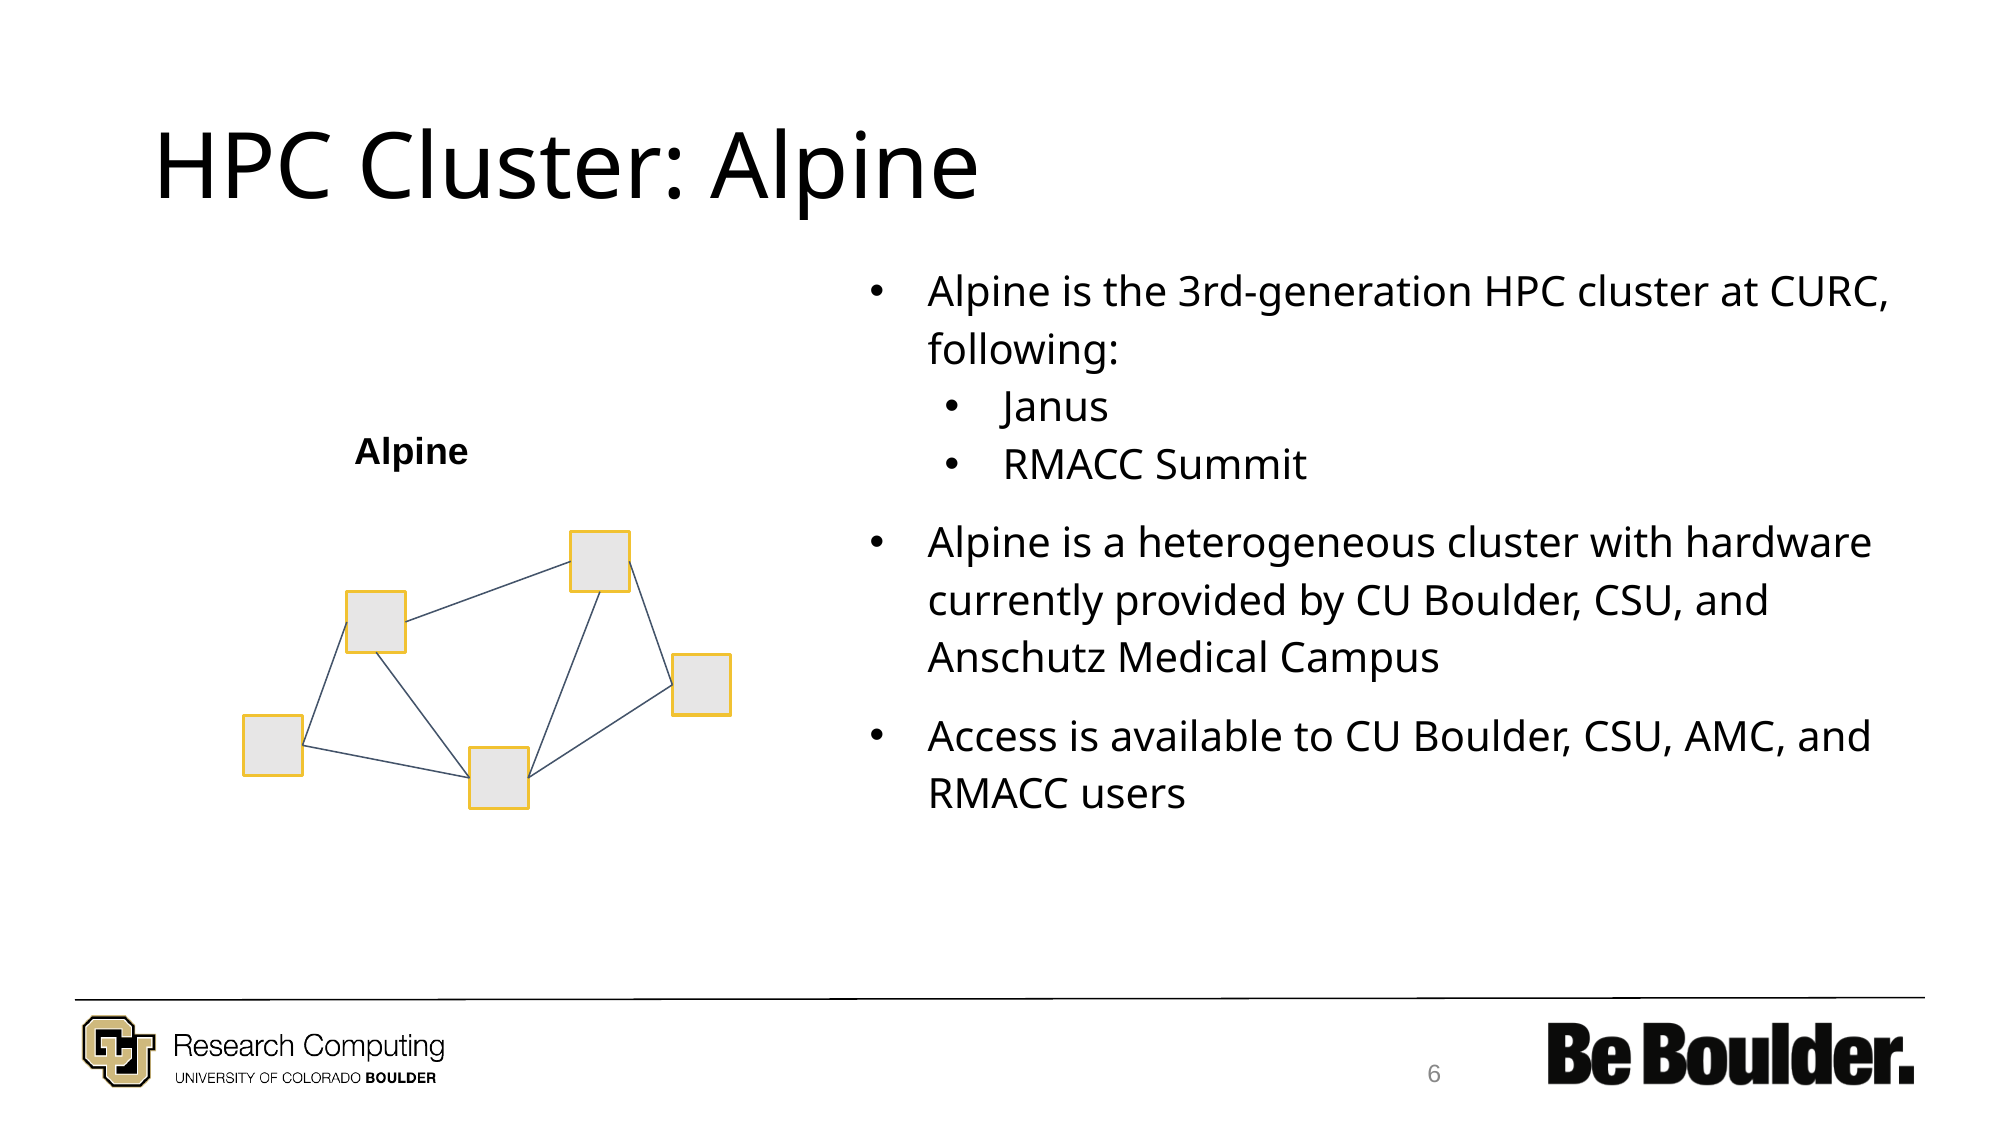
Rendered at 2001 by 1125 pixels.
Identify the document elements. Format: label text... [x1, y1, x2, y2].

picture [1524, 1015, 1938, 1088]
title HPC Cluster: Alpine [137, 59, 1863, 278]
slide_number 6 [1412, 1042, 1525, 1103]
picture [81, 1015, 444, 1088]
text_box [243, 411, 732, 809]
list Alpine is the 3rd-generation HPC cluster at CURC, following: Janus RMACC Summit Alpine is a heterogeneous cluster with hardware currently provided by CU Boulder, CSU, and Anschutz Medical Campus Access is available to CU Boulder, CSU, AMC, and RMACC users [837, 250, 1919, 934]
